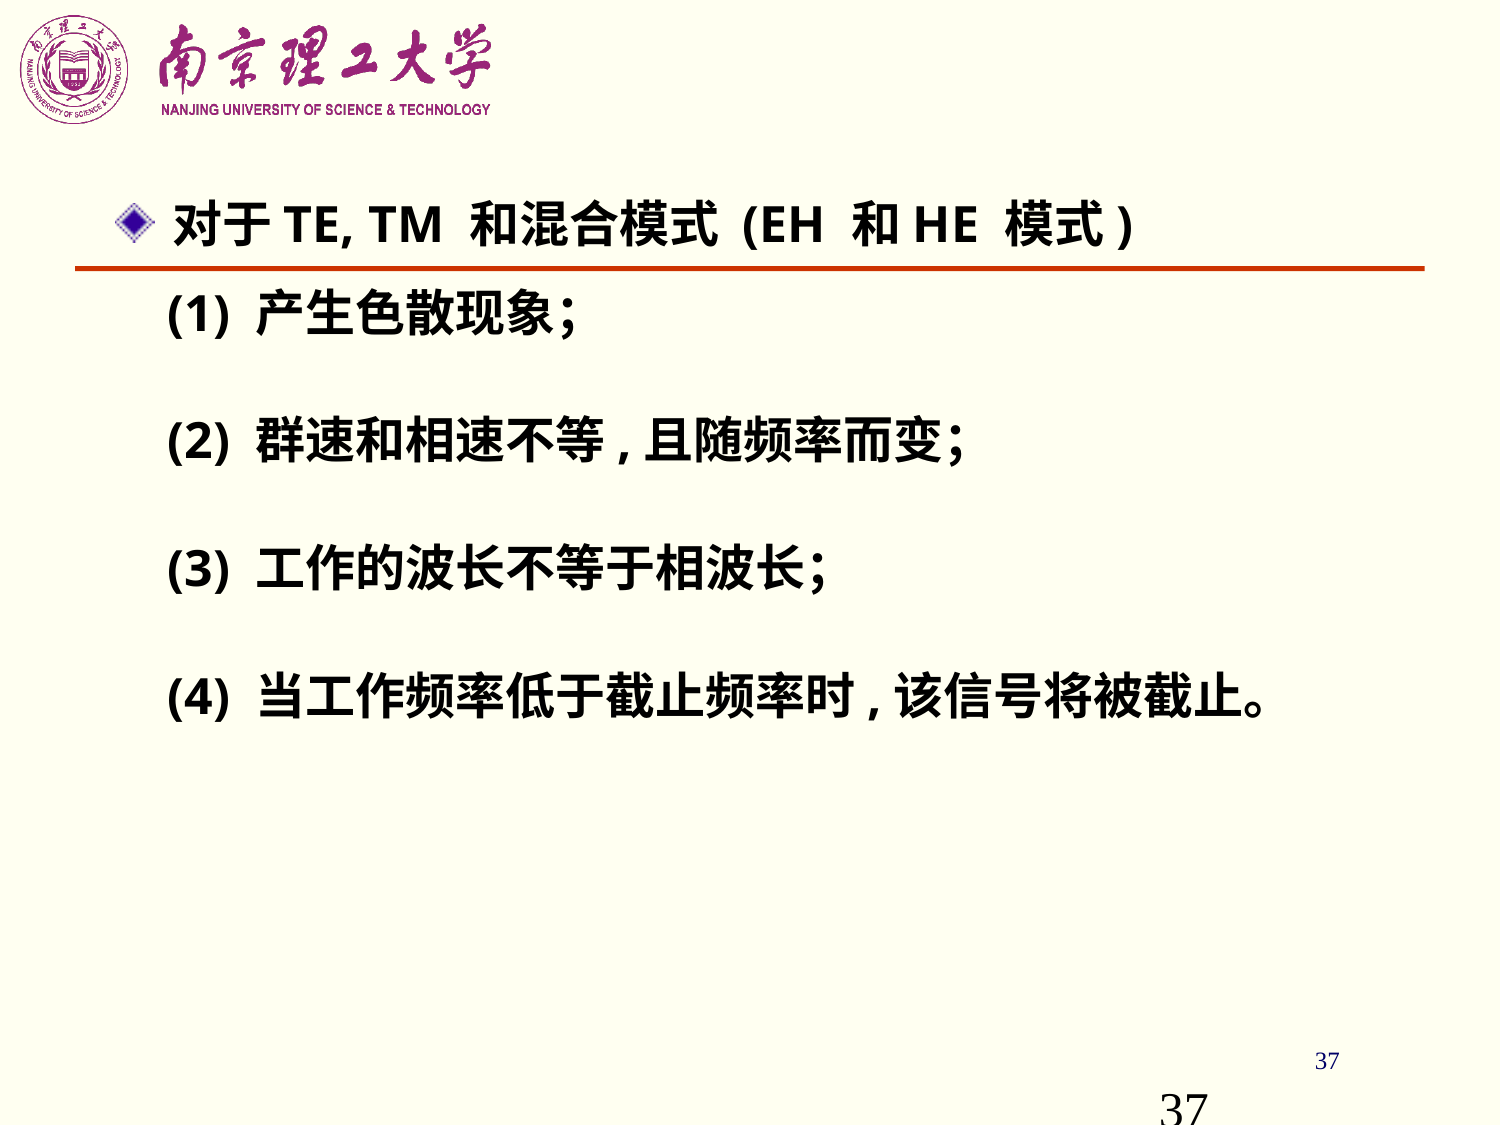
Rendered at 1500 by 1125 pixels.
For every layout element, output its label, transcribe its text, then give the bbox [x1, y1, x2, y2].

picture [17, 15, 491, 126]
picture [115, 203, 155, 243]
text_box 对于TE, TM 和混合模式 (EH 和HE 模式) (1) 产生色散现象； (2) 群速和相速不等,且随频率而变； (3) 工作的波长不等于相波长； (4) 当工作频率低于截止频率时,该信号将被截止。 [100, 191, 1376, 953]
slide_number 37 [1144, 1069, 1495, 1125]
